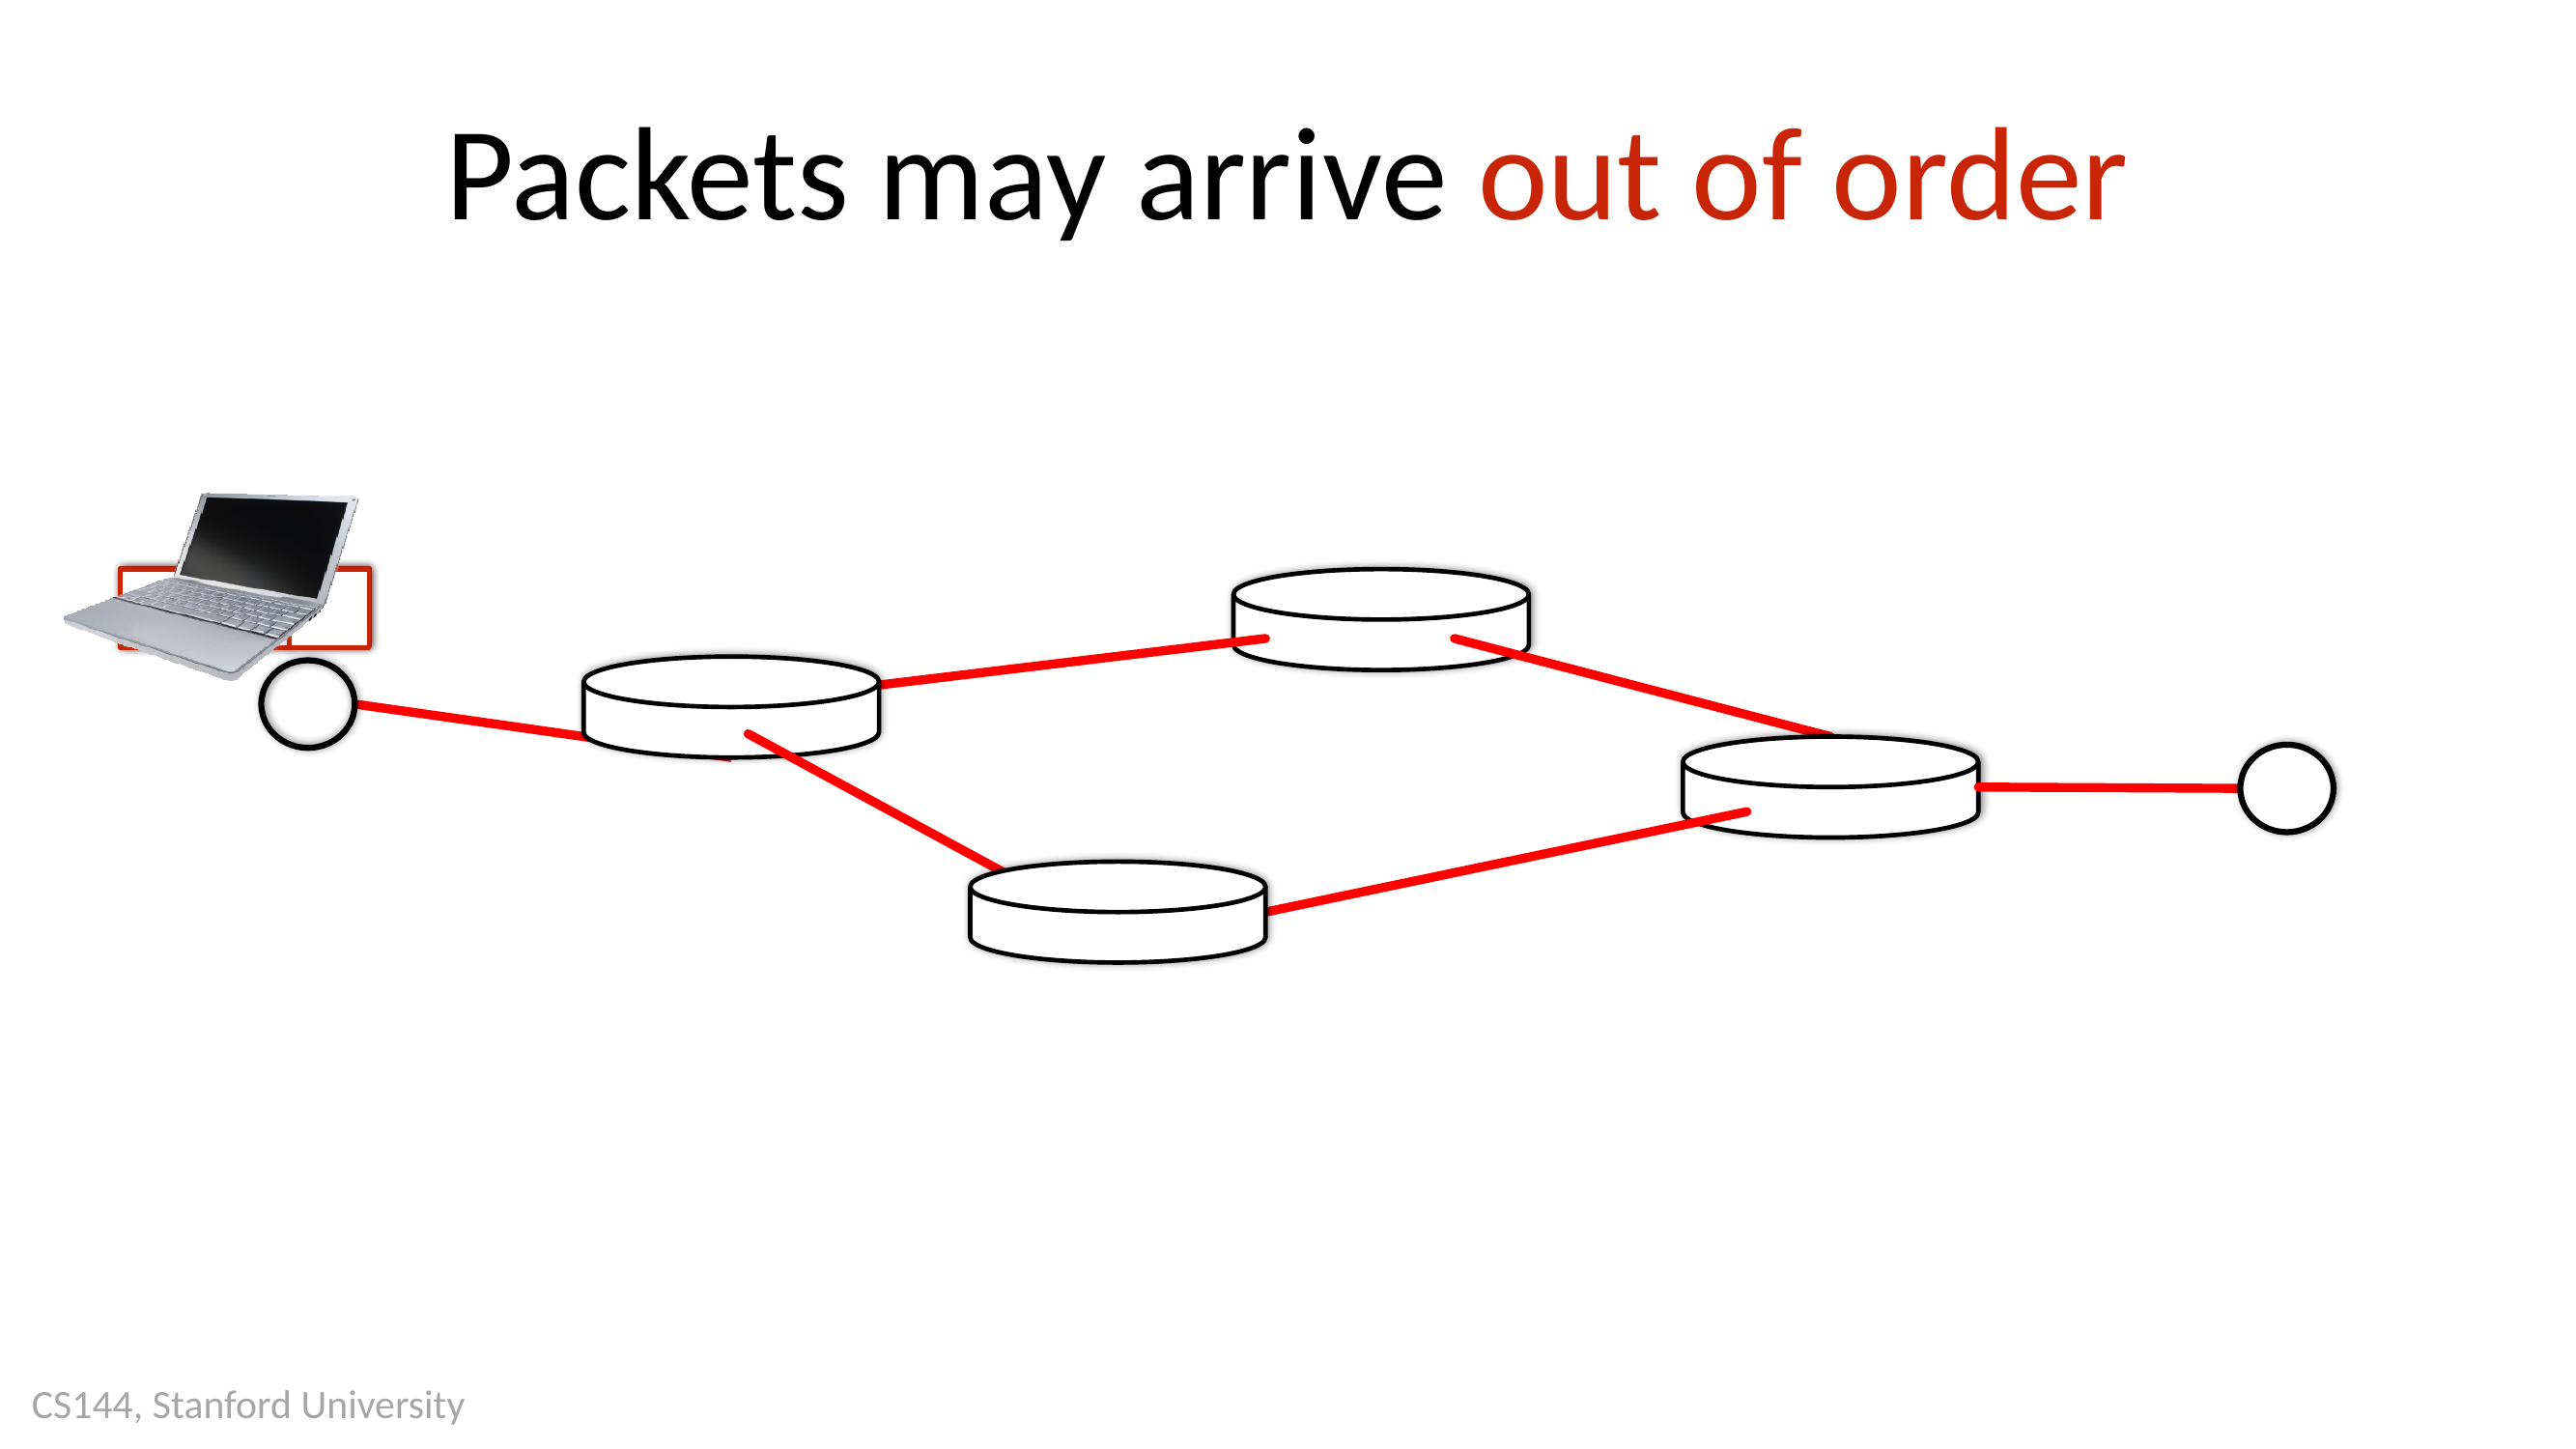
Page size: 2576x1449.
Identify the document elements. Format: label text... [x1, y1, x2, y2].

picture [14, 462, 390, 697]
title Packets may arrive out of order [250, 38, 2325, 297]
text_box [261, 568, 2335, 963]
